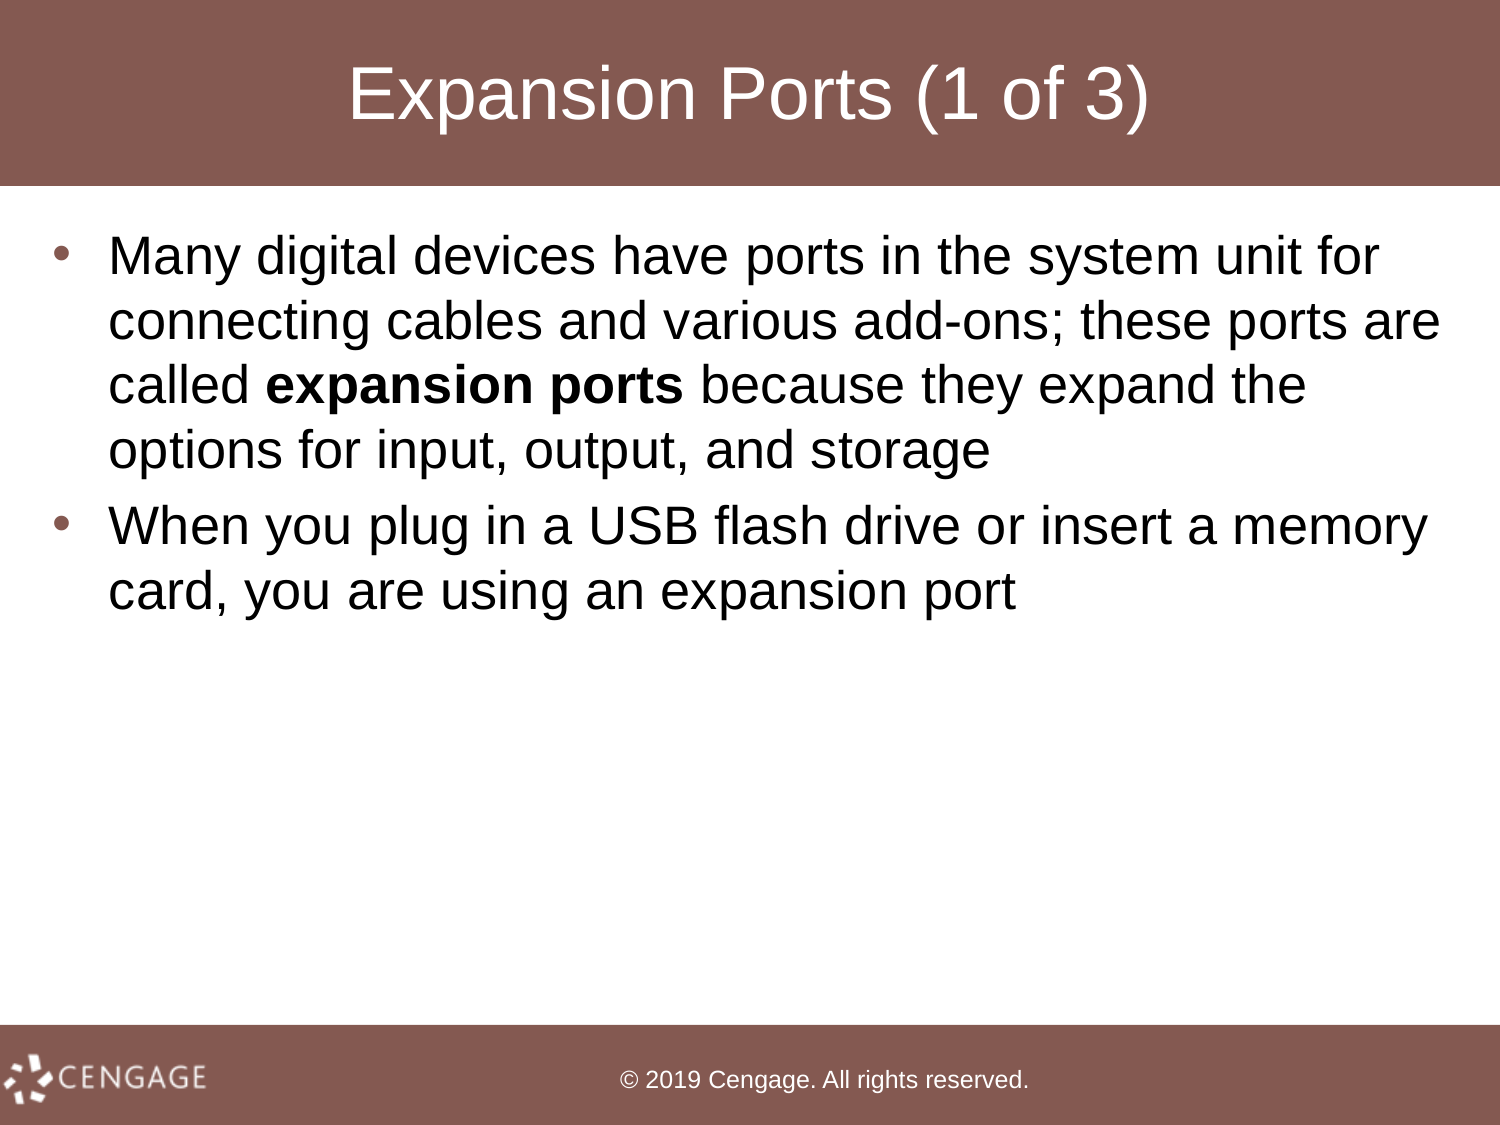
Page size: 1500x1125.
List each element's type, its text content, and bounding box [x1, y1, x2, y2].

picture [0, 1051, 211, 1106]
list Many digital devices have ports in the system unit for connecting cables and various add-ons; these ports are called expansion ports because they expand the options for input, output, and storage When you plug in a USB flash drive or insert a memory card, you are using an expansion port [37, 212, 1475, 1005]
title Expansion Ports (1 of 3) [75, 4, 1425, 175]
